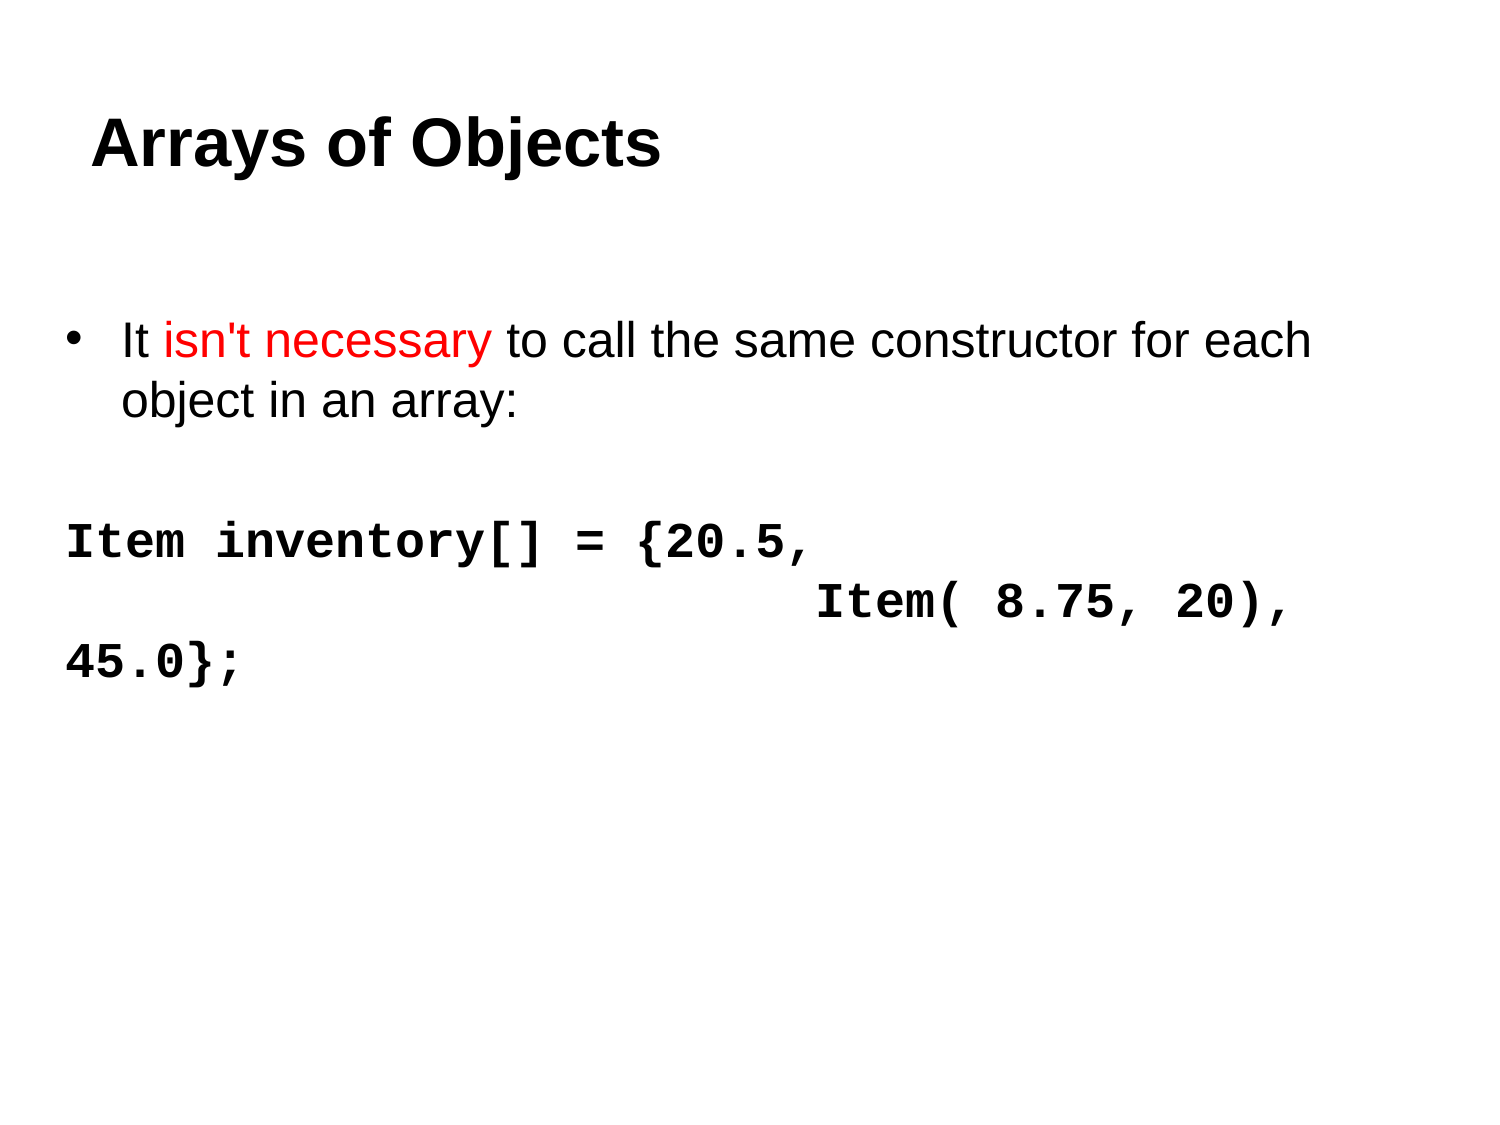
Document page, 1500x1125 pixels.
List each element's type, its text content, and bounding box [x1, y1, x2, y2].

list It isn't necessary to call the same constructor for each object in an array: Item inventory[] = {20.5, Item( 8.75, 20), 45.0}; [50, 299, 1411, 1050]
title Arrays of Objects [75, 45, 1425, 233]
